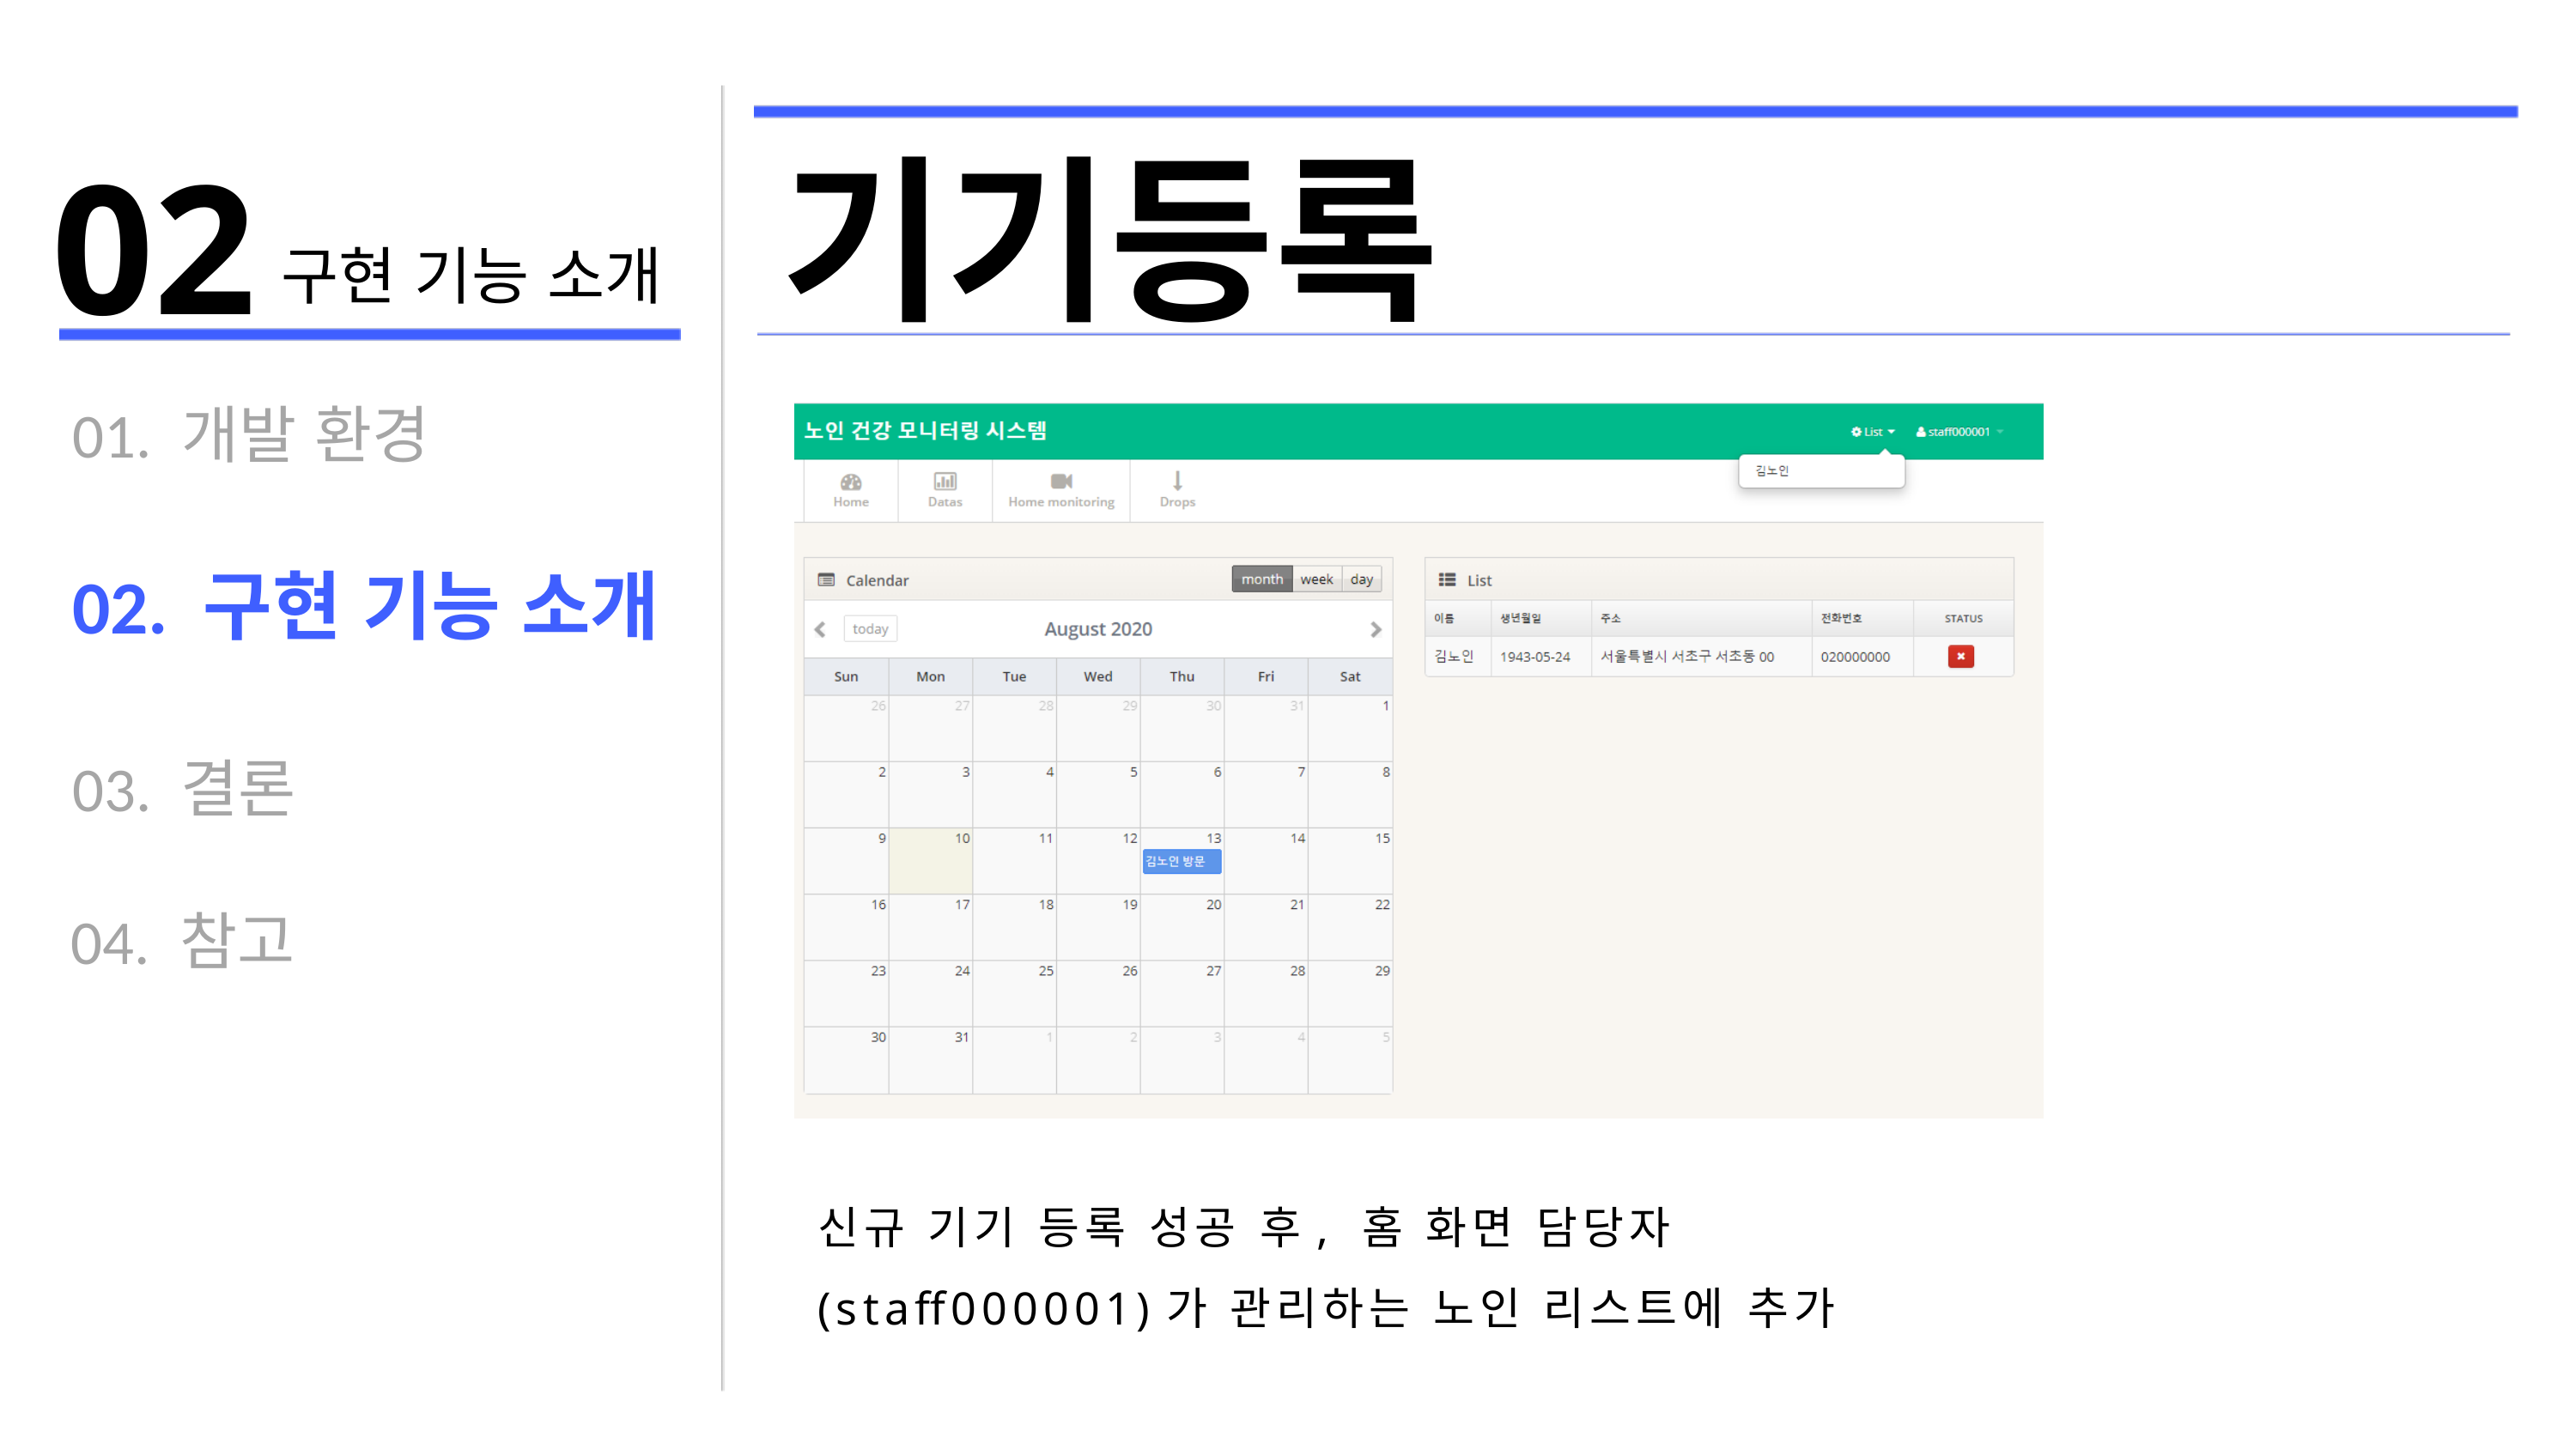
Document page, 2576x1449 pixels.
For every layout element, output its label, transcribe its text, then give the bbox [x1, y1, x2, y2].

text_box 02 [39, 130, 301, 357]
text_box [754, 89, 2519, 135]
text_box 03. 결론 [59, 743, 647, 831]
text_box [59, 312, 681, 358]
picture [720, 742, 725, 1391]
picture [720, 87, 725, 735]
text_box 구현 기능 소개 [268, 230, 715, 318]
text_box 기기등록 [769, 144, 2431, 330]
text_box 04. 참고 [58, 895, 659, 984]
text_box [69, 735, 1376, 742]
text_box 02. 구현 기능 소개 [59, 552, 688, 656]
text_box 01. 개발 환경 [60, 388, 664, 476]
picture [794, 402, 2044, 1119]
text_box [756, 331, 2512, 338]
text_box 신규 기기 등록 성공 후, 홈 화면 담당자(staff000001)가 관리하는 노인 리스트에 추가 [805, 1167, 1983, 1341]
